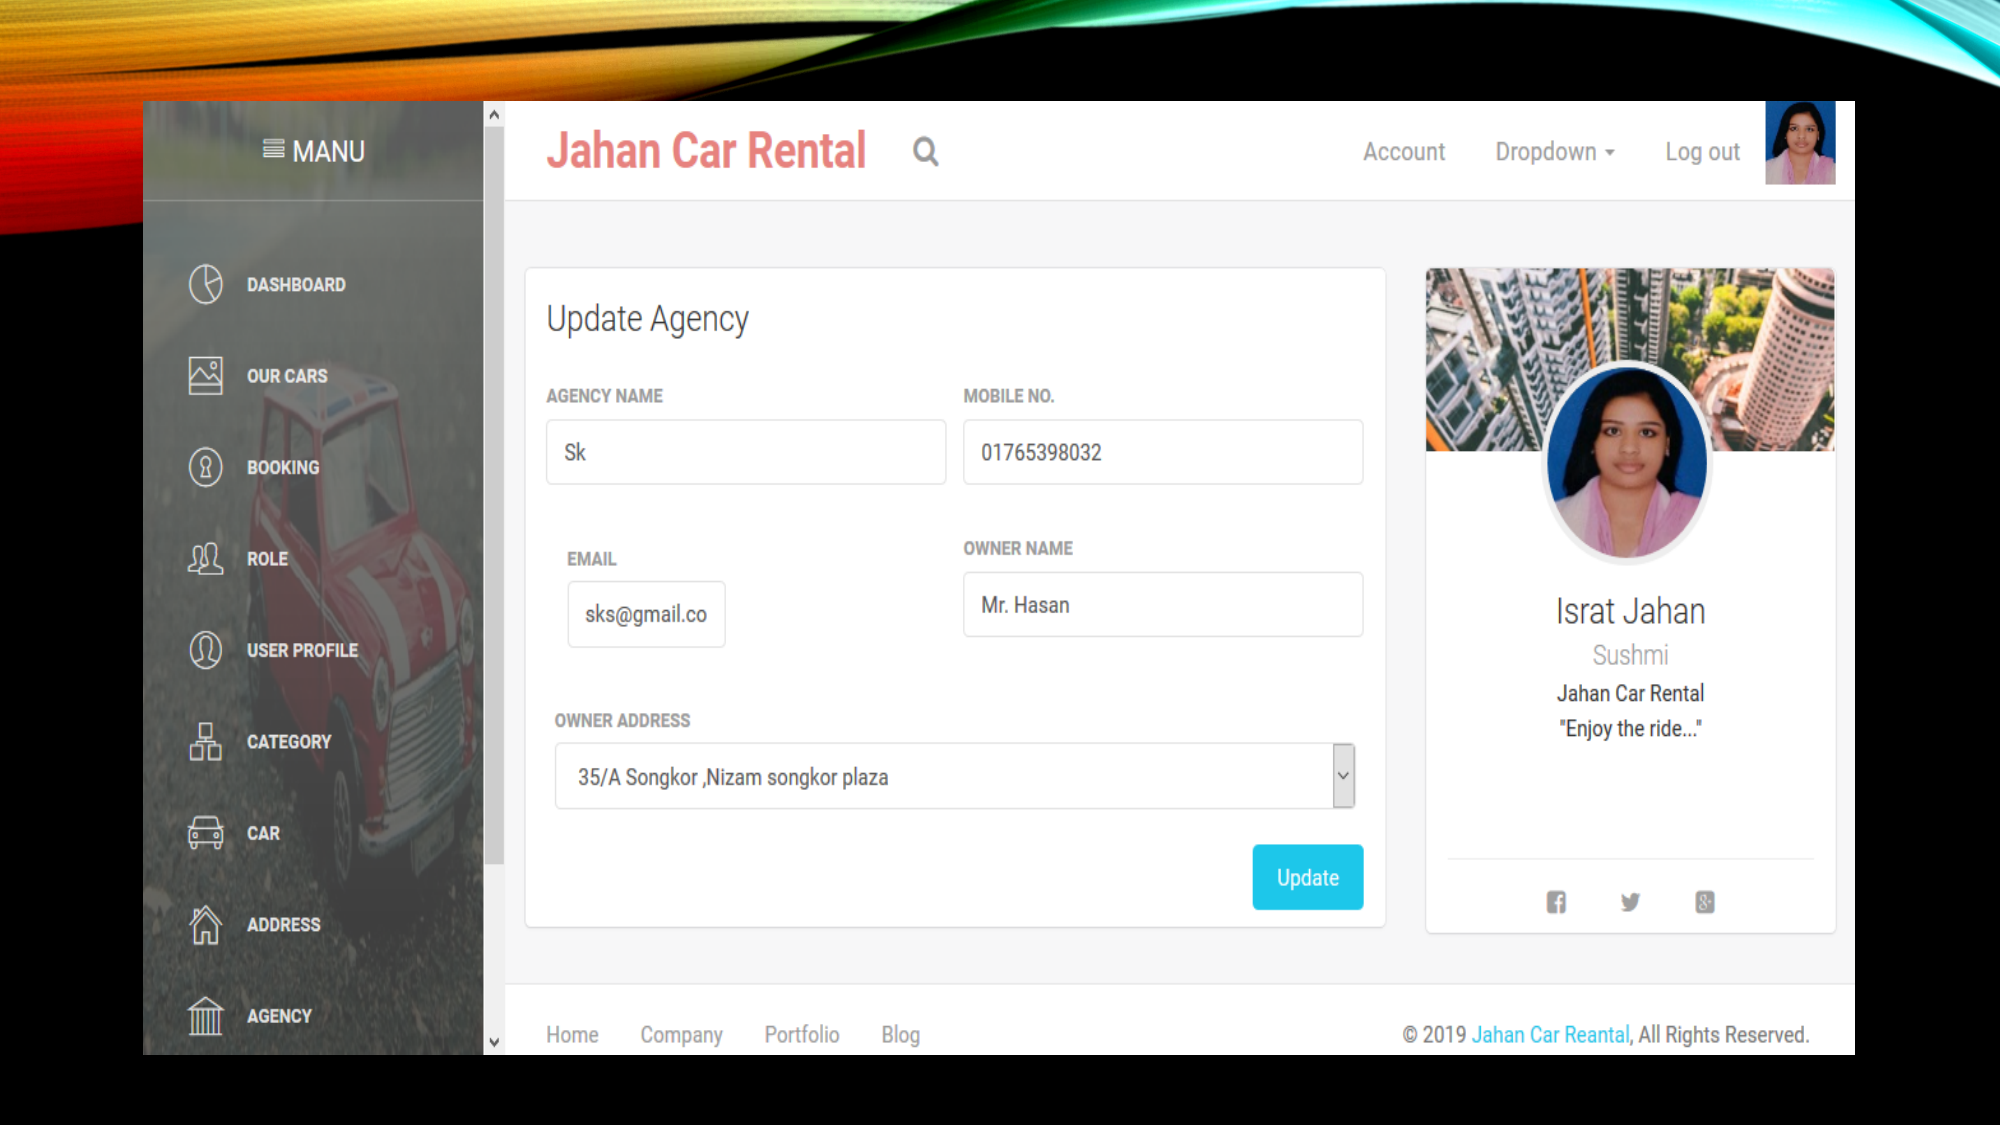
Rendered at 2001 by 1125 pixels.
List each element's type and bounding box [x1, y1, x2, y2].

picture [0, 0, 2000, 237]
list [142, 101, 1855, 1055]
